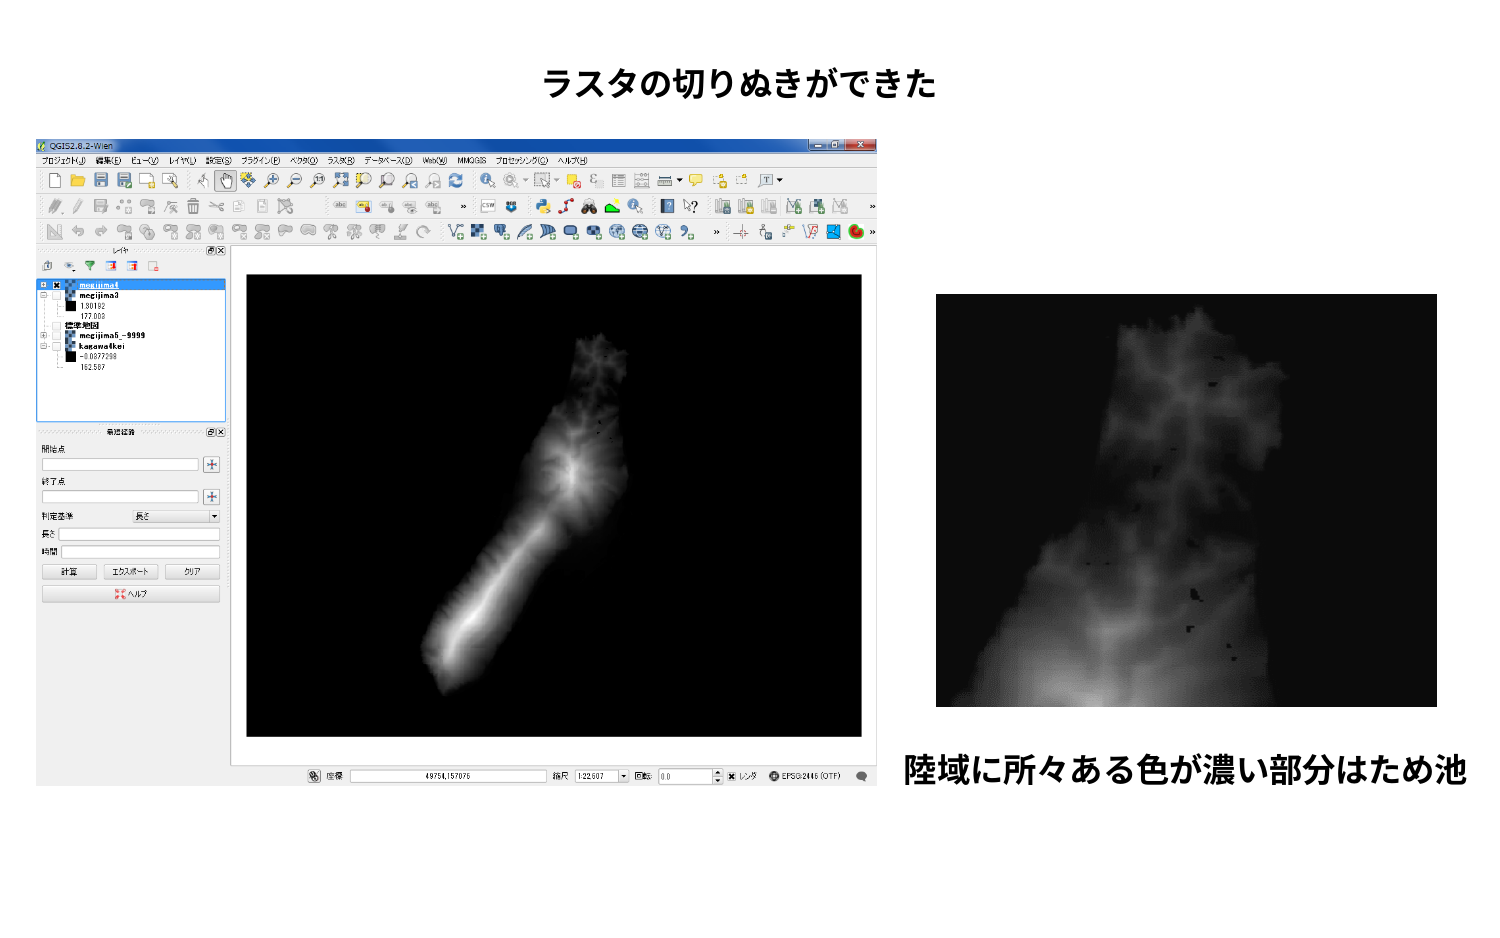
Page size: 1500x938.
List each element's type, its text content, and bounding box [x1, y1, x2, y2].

picture [36, 139, 877, 786]
picture [936, 294, 1437, 707]
text_box ラスタの切りぬきができた [525, 55, 953, 111]
text_box 陸域に所々ある色が濃い部分はため池 [889, 741, 1484, 796]
